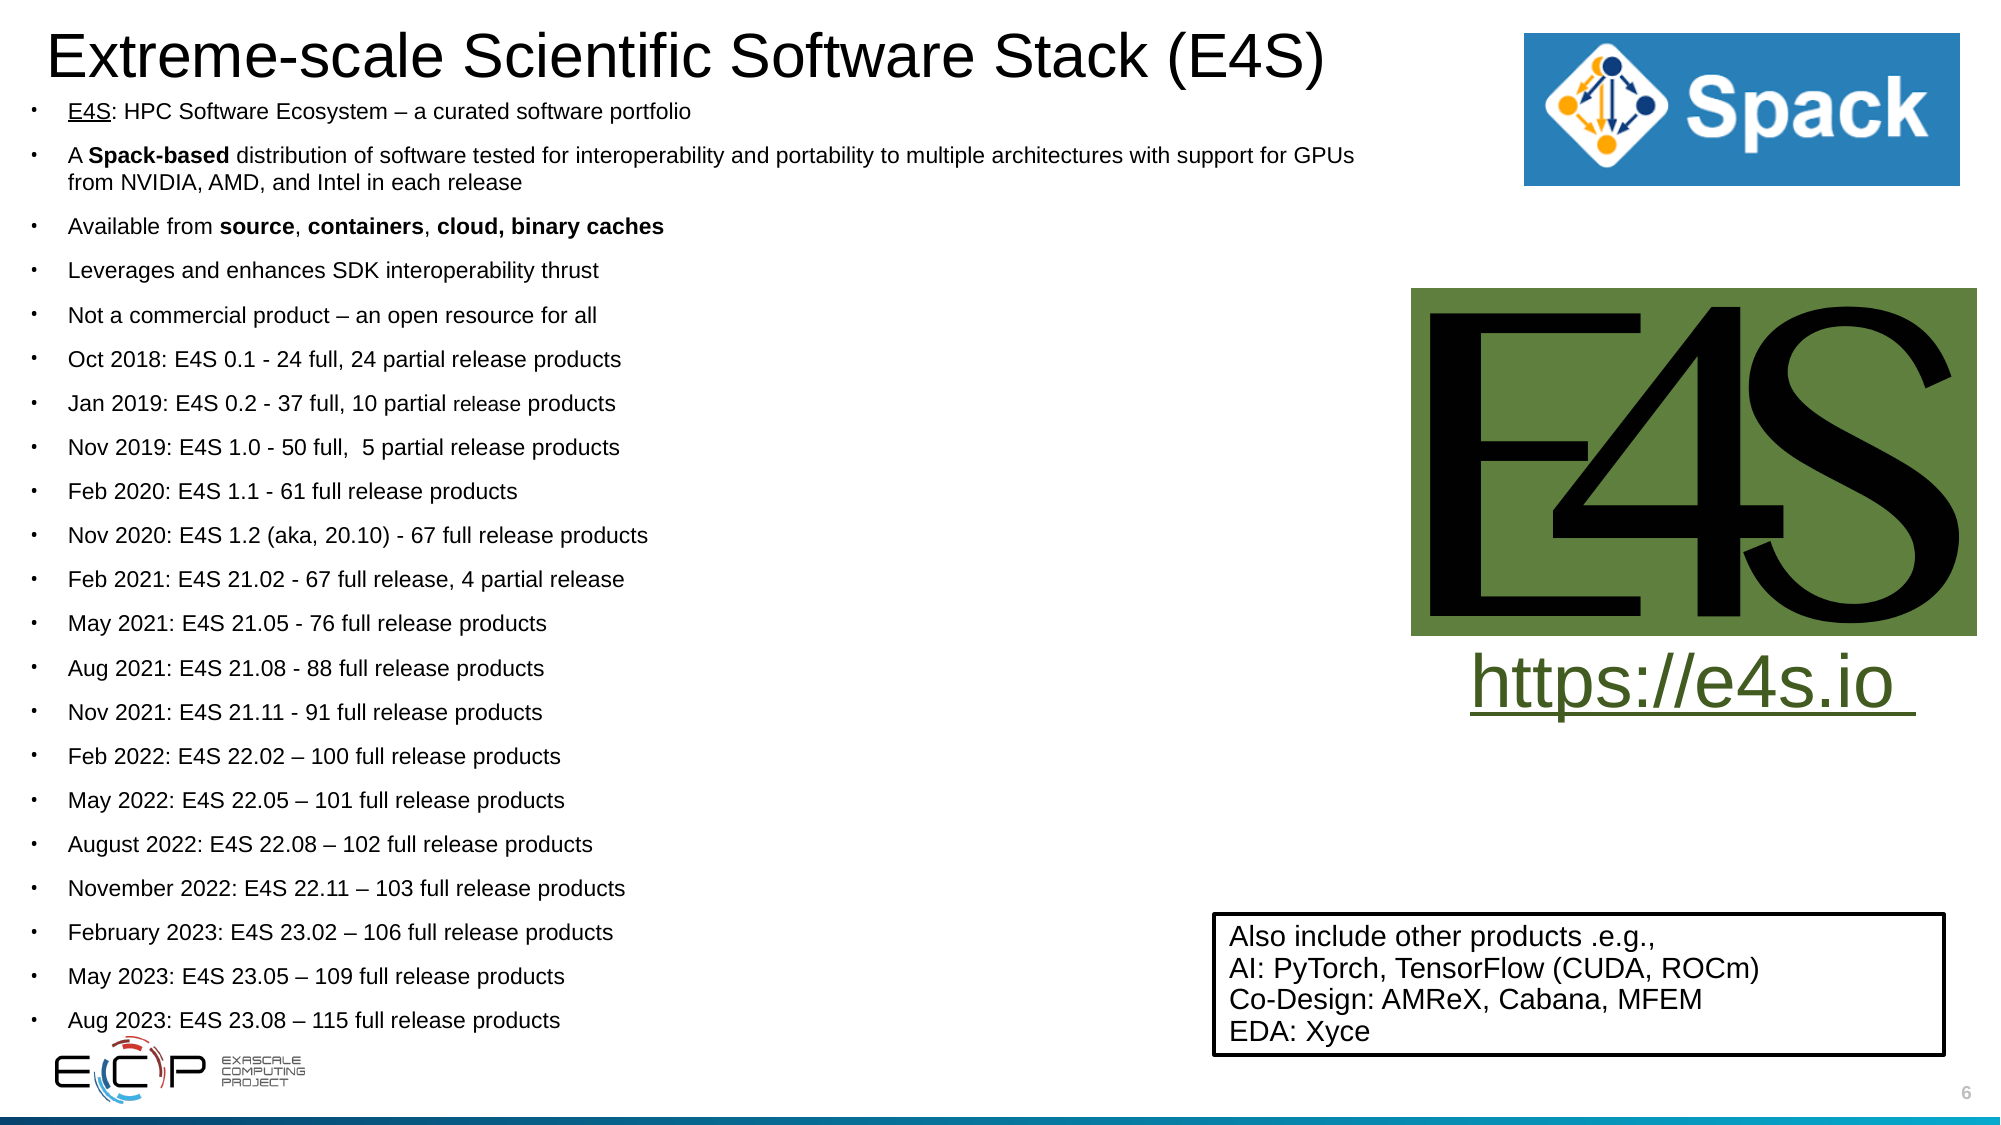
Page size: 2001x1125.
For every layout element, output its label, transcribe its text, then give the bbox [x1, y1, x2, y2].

picture [1411, 288, 1978, 637]
picture [55, 1036, 305, 1104]
picture [299, 1117, 310, 1125]
picture [1523, 32, 1960, 186]
picture [338, 1117, 349, 1125]
title Extreme-scale Scientific Software Stack (E4S) [31, 16, 1944, 110]
text_box https://e4s.io [1419, 644, 1968, 804]
text_box E4S: HPC Software Ecosystem – a curated software portfolio A Spack-based distribution of software tested for interoperability and portability to multiple architectures with support for GPUs from NVIDIA, AMD, and Intel in each release Available from source, containers, cloud, binary caches Leverages and enhances SDK interoperability thrust Not a commercial product – an open resource for all Oct 2018: E4S 0.1 - 24 full, 24 partial release products Jan 2019: E4S 0.2 - 37 full, 10 partial release products Nov 2019: E4S 1.0 - 50 full, 5 partial release products Feb 2020: E4S 1.1 - 61 full release products Nov 2020: E4S 1.2 (aka, 20.10) - 67 full release products Feb 2021: E4S 21.02 - 67 full release, 4 partial release May 2021: E4S 21.05 - 76 full release products Aug 2021: E4S 21.08 - 88 full release products Nov 2021: E4S 21.11 - 91 full release products Feb 2022: E4S 22.02 – 100 full release products May 2022: E4S 22.05 – 101 full release products August 2022: E4S 22.08 – 102 full release products November 2022: E4S 22.11 – 103 full release products February 2023: E4S 23.02 – 106 full release products May 2023: E4S 23.05 – 109 full release products Aug 2023: E4S 23.08 – 115 full release products [15, 88, 1383, 753]
picture [1990, 1117, 2000, 1125]
picture [0, 1117, 284, 1125]
text_box Also include other products .e.g., AI: PyTorch, TensorFlow (CUDA, ROCm) Co-Design: AMReX, Cabana, MFEM EDA: Xyce [1212, 912, 1946, 1057]
picture [1951, 1117, 1962, 1125]
